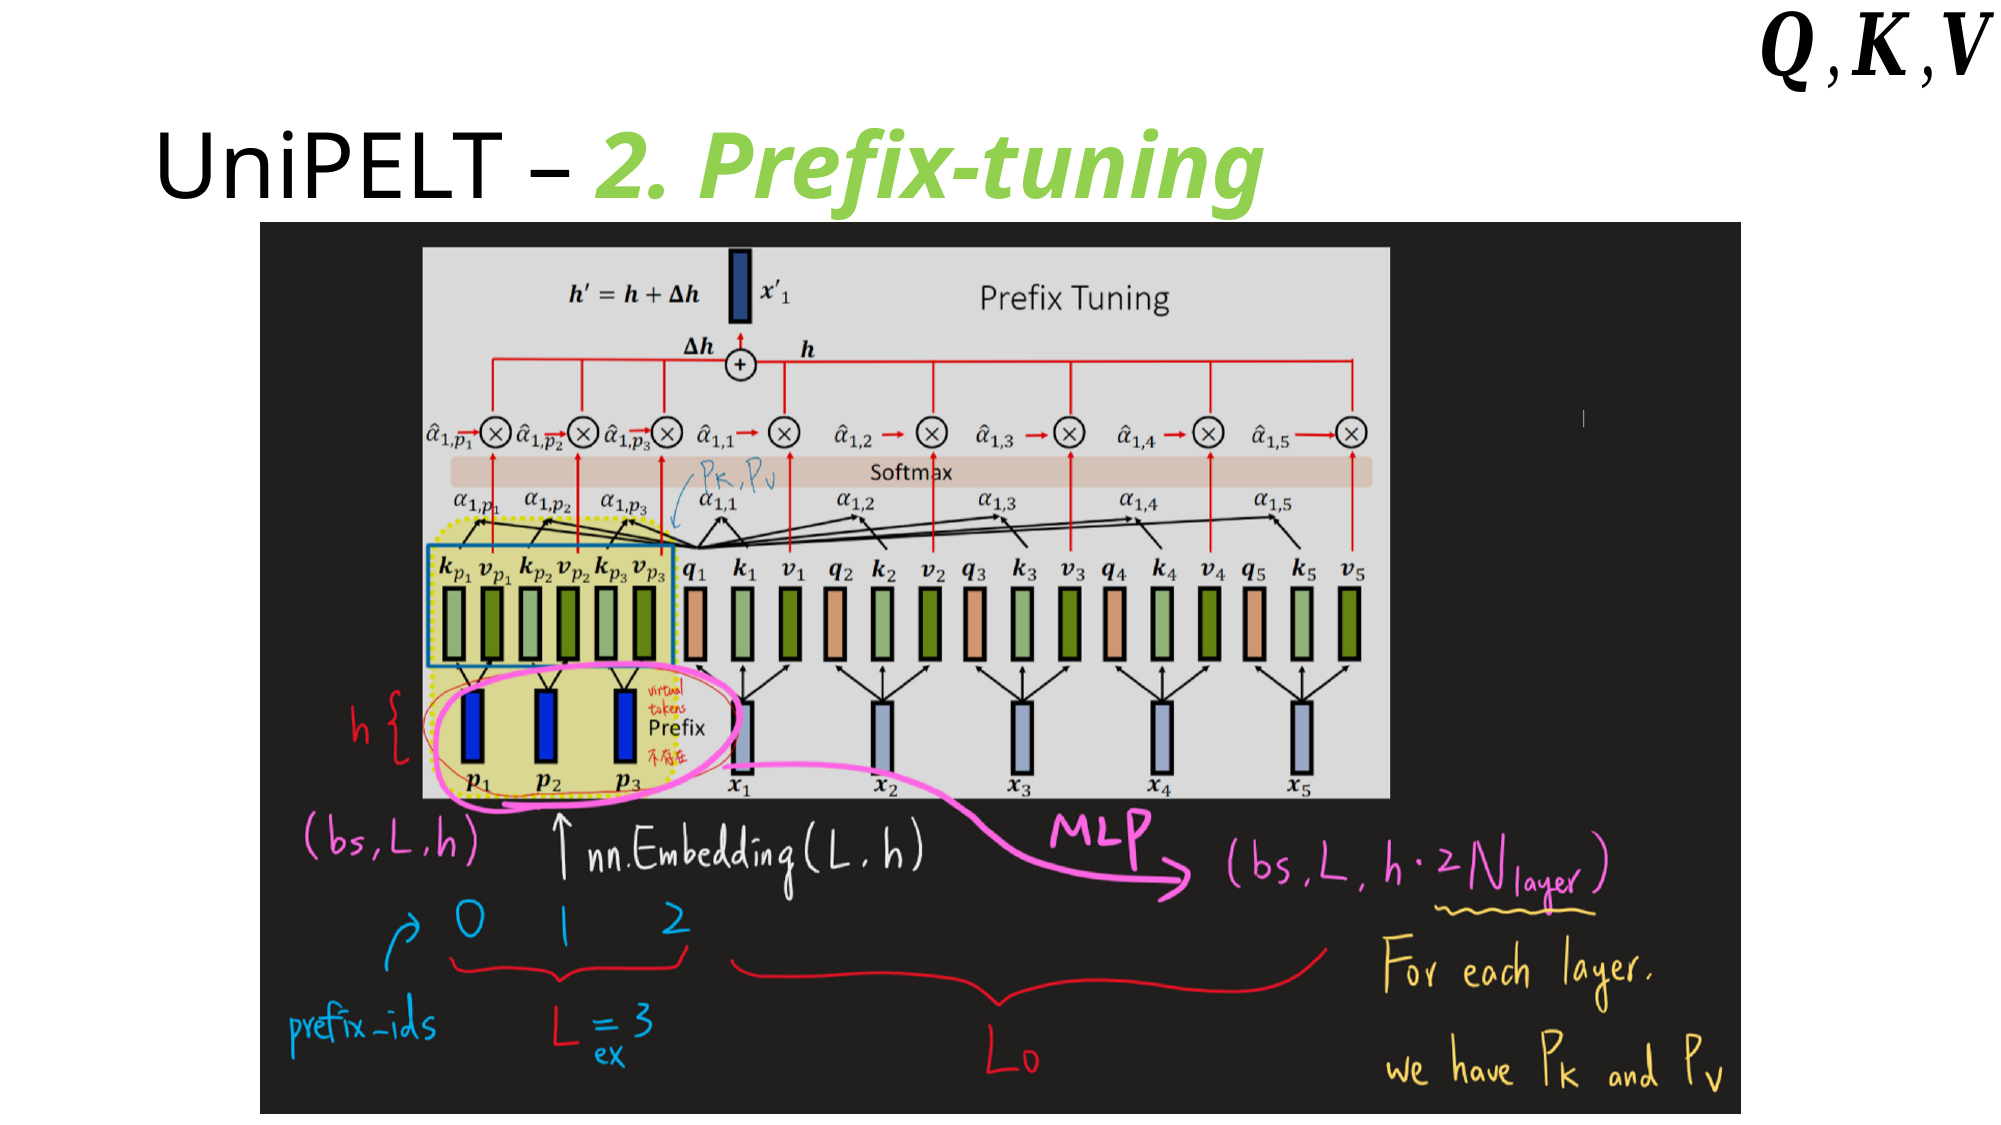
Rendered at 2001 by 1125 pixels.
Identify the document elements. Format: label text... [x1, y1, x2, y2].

title UniPELT – 2. Prefix-tuning [137, 59, 1863, 278]
picture [259, 222, 1741, 1114]
